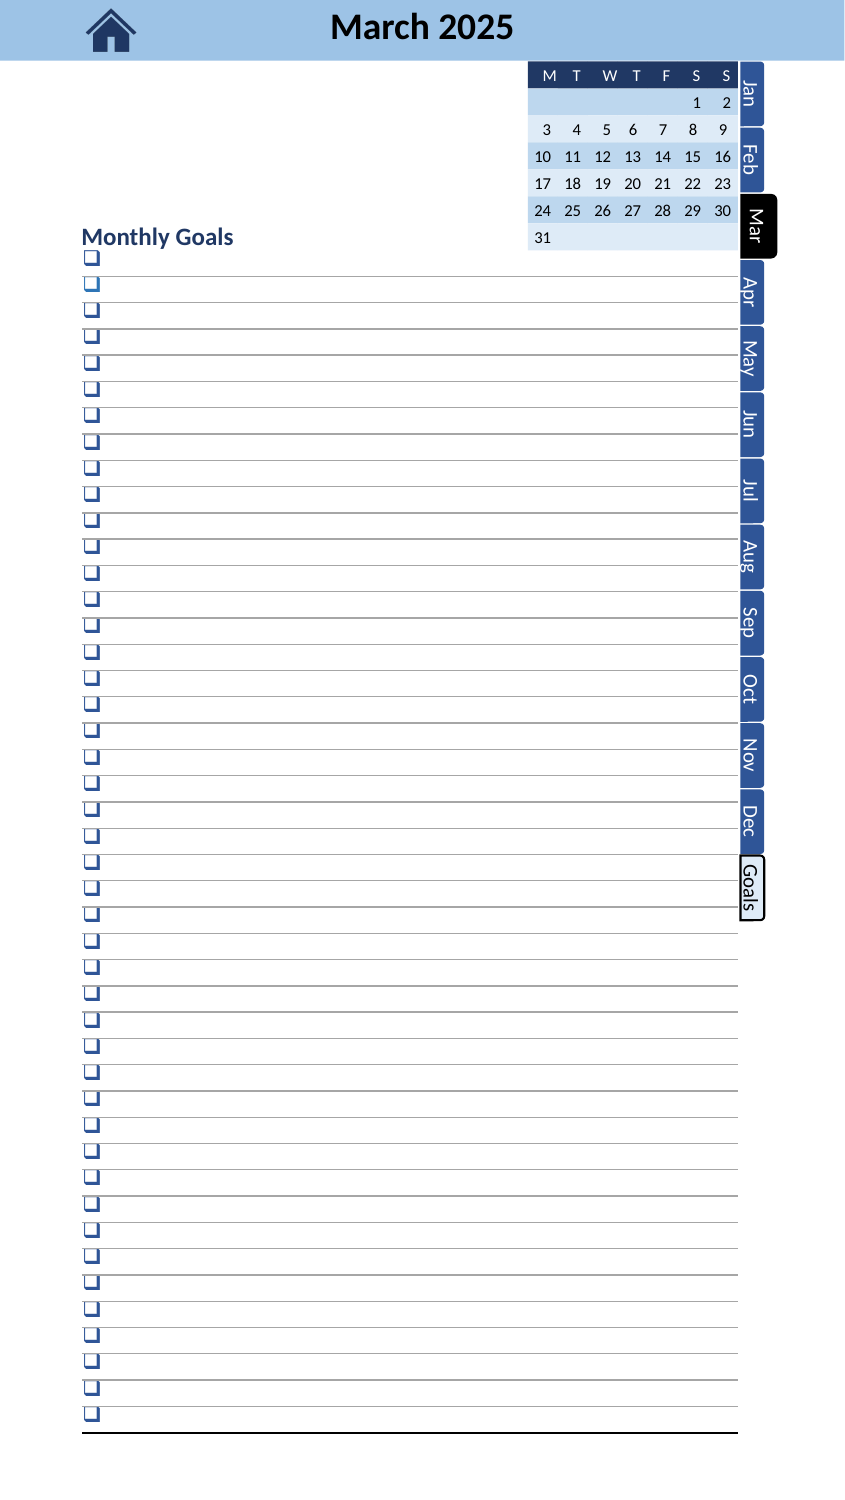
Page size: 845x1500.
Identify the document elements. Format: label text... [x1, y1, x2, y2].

list March 2025 [190, 0, 655, 61]
picture [82, 1, 140, 59]
